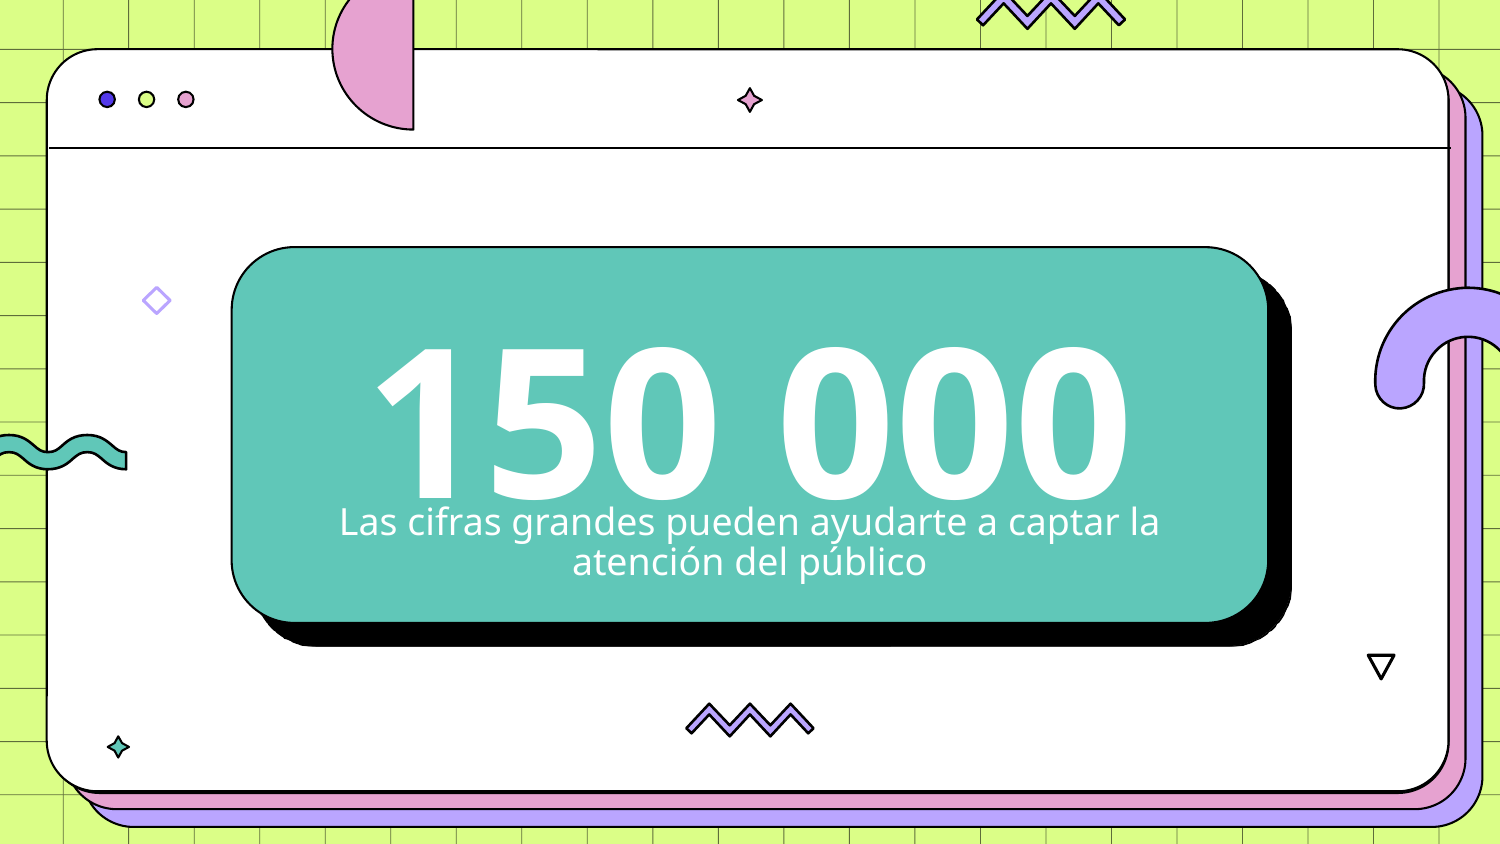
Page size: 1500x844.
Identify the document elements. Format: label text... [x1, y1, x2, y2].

text_box [0, 435, 127, 470]
list Las cifras grandes pueden ayudarte a captar la atención del público [323, 495, 1177, 585]
text_box [686, 703, 814, 737]
text_box [1375, 287, 1500, 409]
text_box [1366, 653, 1396, 681]
text_box [142, 286, 172, 315]
text_box [230, 246, 1270, 624]
text_box [107, 736, 129, 758]
title 150 000 [263, 322, 1236, 539]
text_box [332, 0, 414, 130]
text_box [737, 88, 762, 112]
text_box [177, 90, 195, 109]
text_box [137, 90, 156, 109]
text_box [98, 90, 116, 109]
